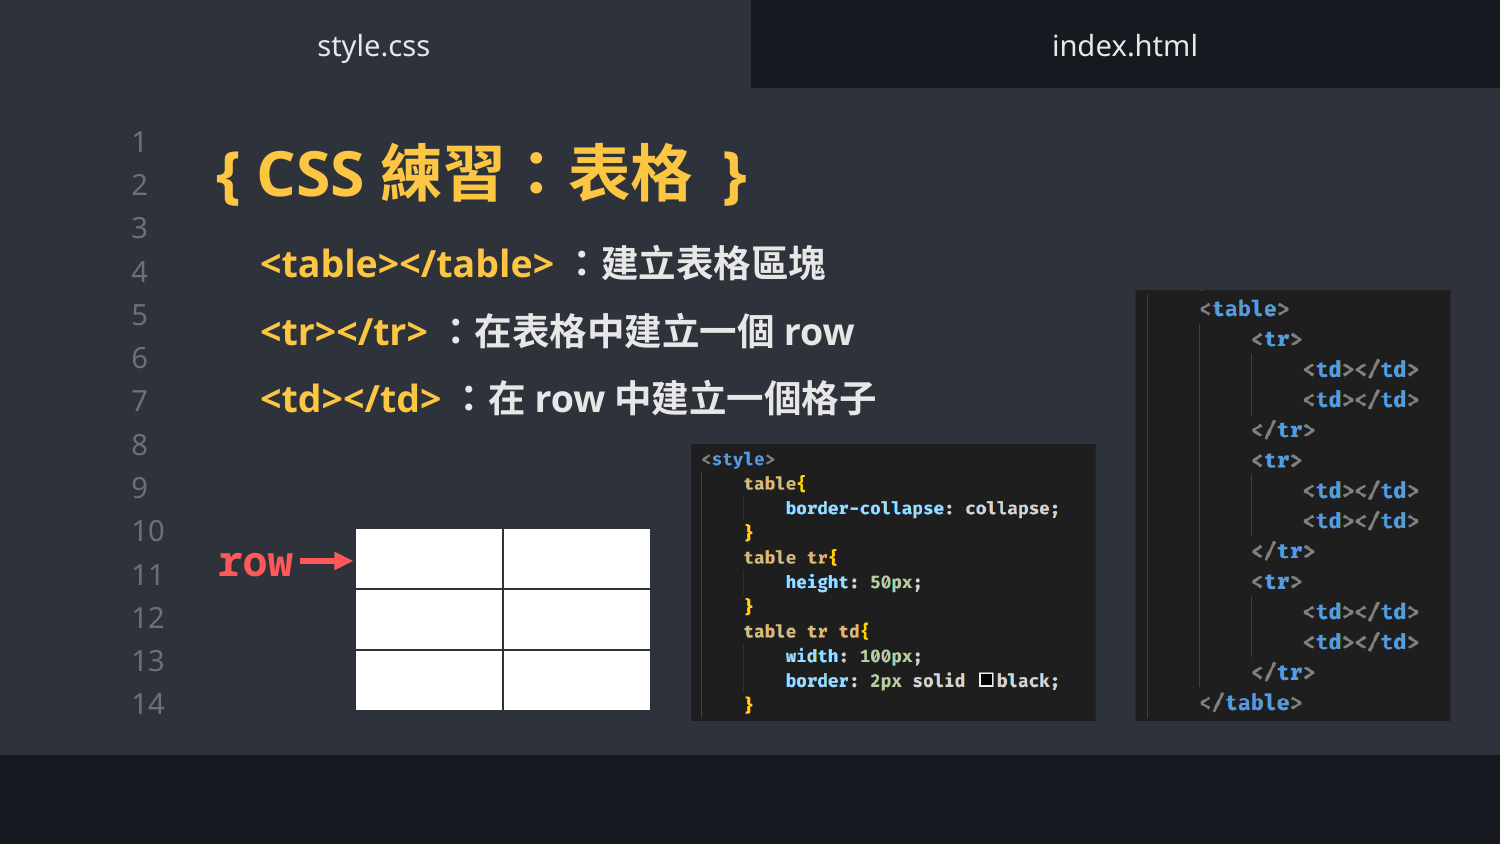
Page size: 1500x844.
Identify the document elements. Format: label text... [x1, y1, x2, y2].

table_cell [504, 651, 650, 710]
subtitle style.css [0, 15, 749, 74]
table_cell [356, 651, 502, 710]
subtitle index.html [750, 15, 1500, 74]
table_header [356, 529, 502, 588]
table_cell [356, 590, 502, 649]
table_header [504, 529, 650, 588]
subtitle { CSS練習：表格 } [200, 133, 829, 209]
text_box row [195, 527, 316, 592]
picture [690, 444, 1096, 721]
picture [1135, 290, 1451, 721]
text_box <table></table>：建立表格區塊 <tr></tr>：在表格中建立一個row <td></td>：在row中建立一個格子 [222, 202, 916, 364]
table_cell [504, 590, 650, 649]
